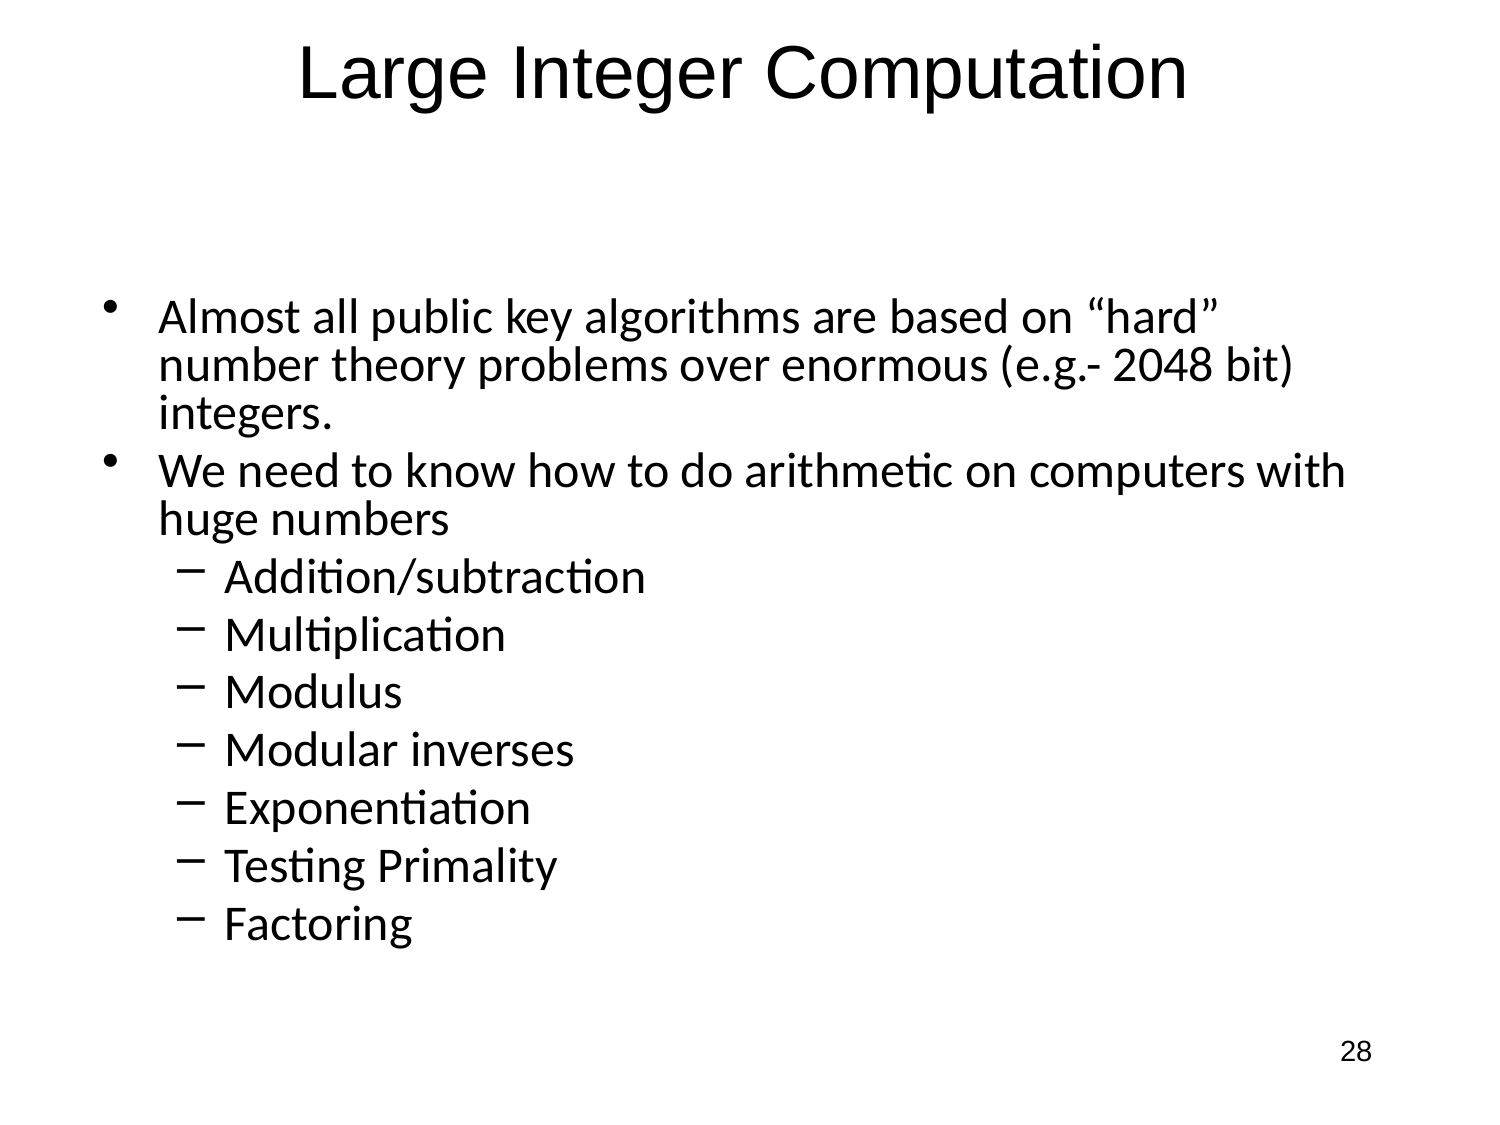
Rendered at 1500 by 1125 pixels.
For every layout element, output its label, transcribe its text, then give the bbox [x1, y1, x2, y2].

slide_number 28 [1074, 1024, 1388, 1101]
title Large Integer Computation [24, 0, 1463, 138]
list Almost all public key algorithms are based on “hard” number theory problems over enormous (e.g.- 2048 bit) integers. We need to know how to do arithmetic on computers with huge numbers Addition/subtraction Multiplication Modulus Modular inverses Exponentiation Testing Primality Factoring [87, 287, 1388, 938]
